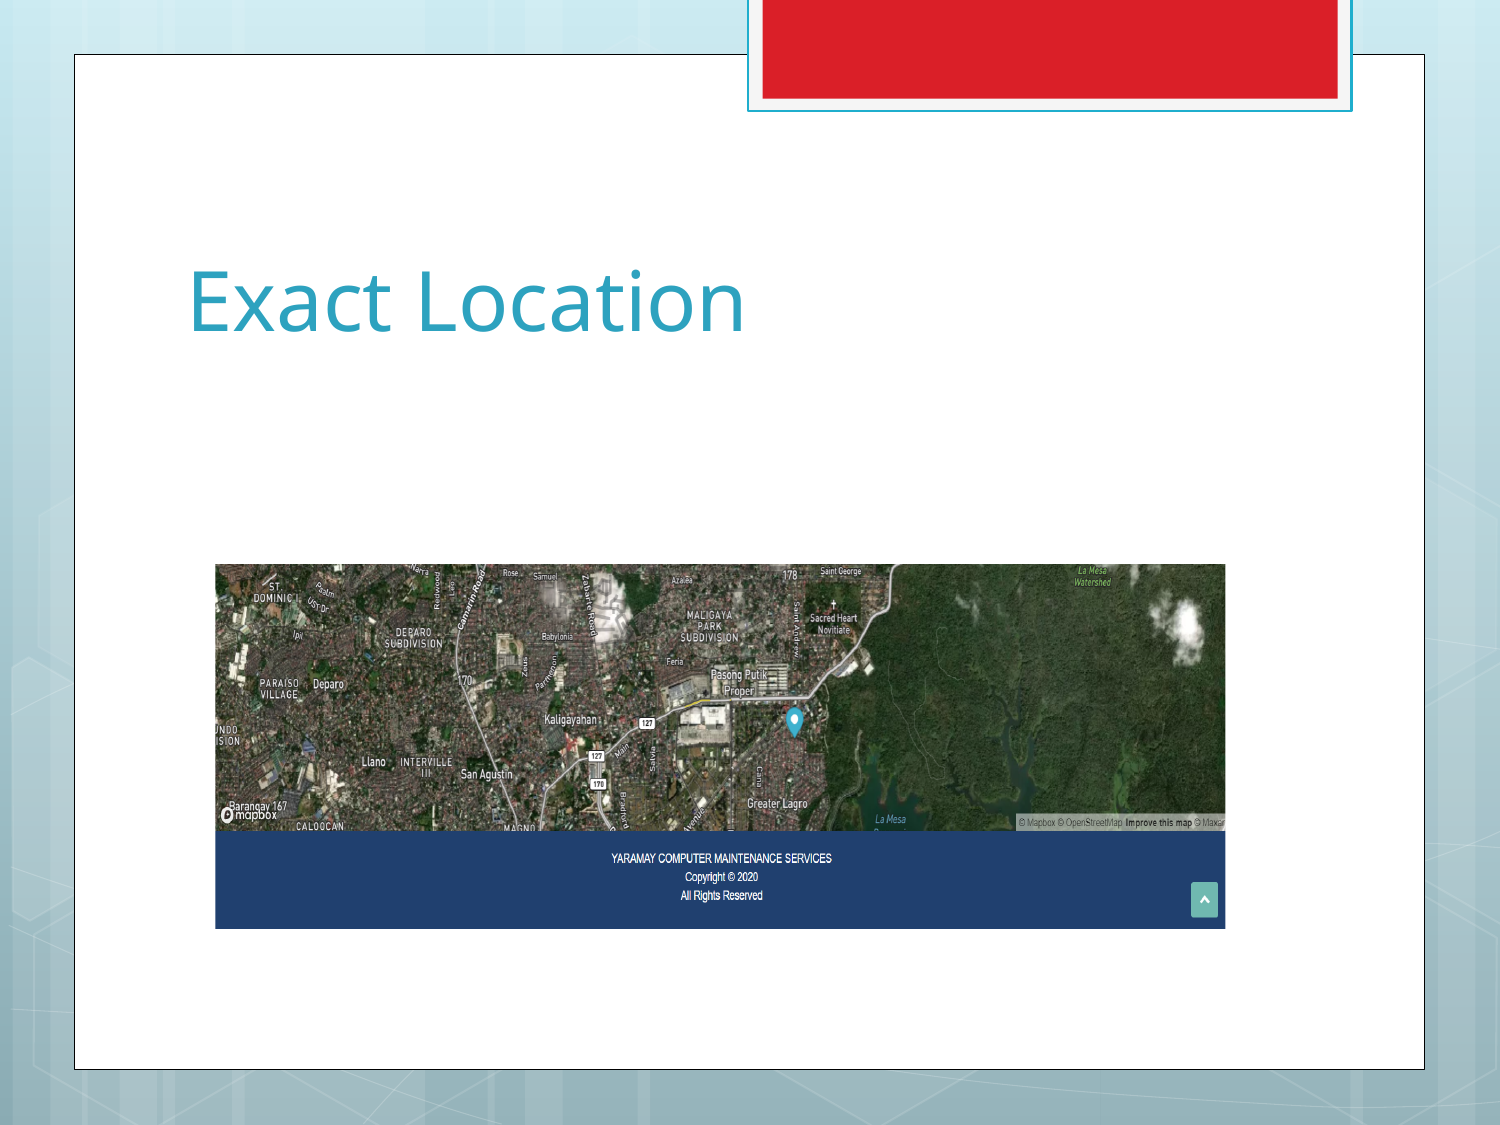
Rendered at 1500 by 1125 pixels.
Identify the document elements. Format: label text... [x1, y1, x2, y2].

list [215, 538, 1226, 929]
title Exact Location [171, 168, 1324, 357]
